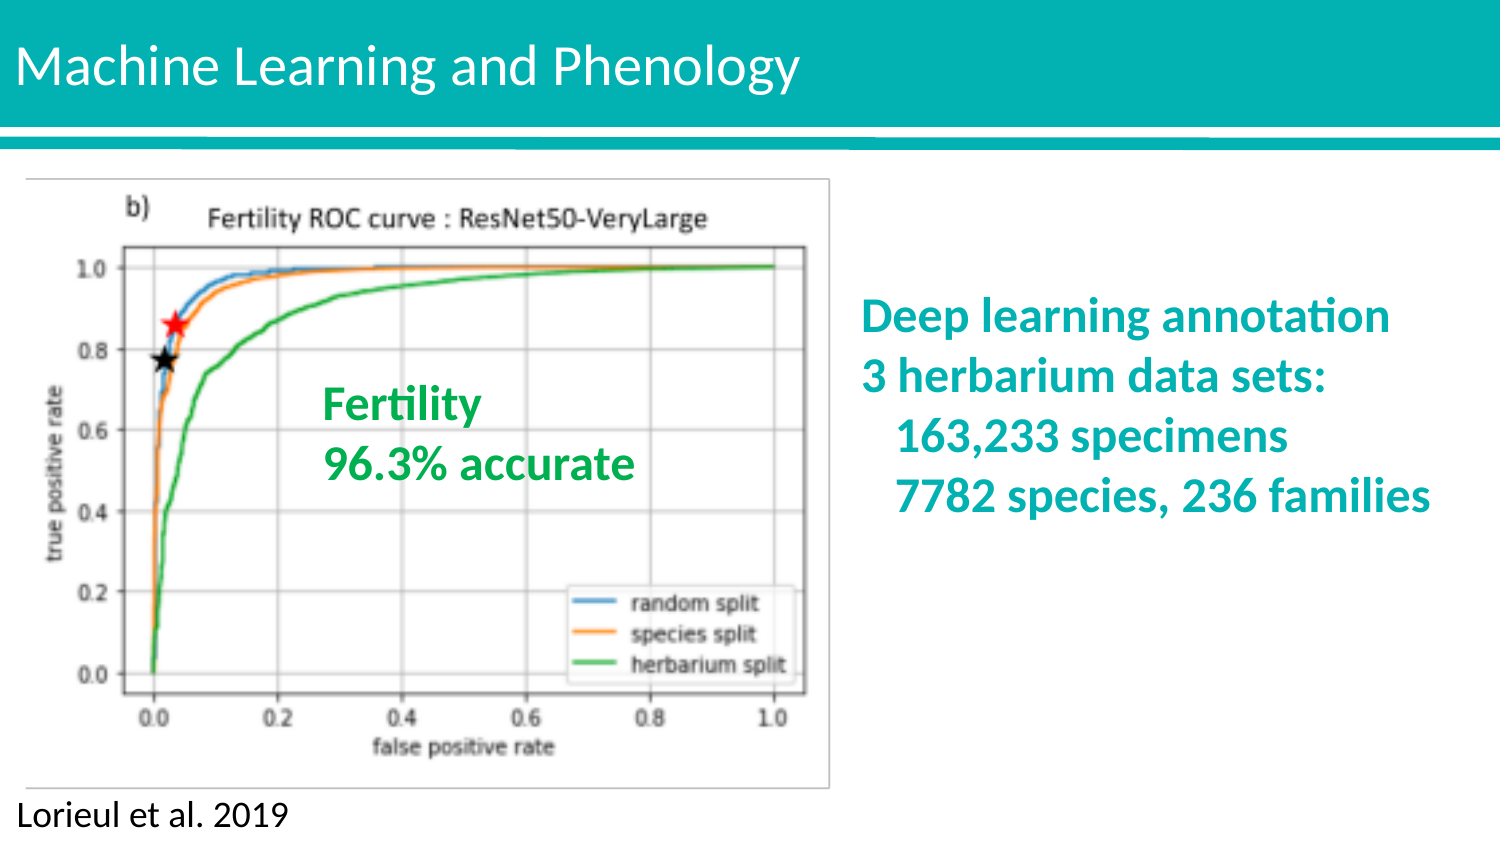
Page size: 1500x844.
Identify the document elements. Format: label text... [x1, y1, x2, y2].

text_box Lorieul et al. 2019 [1, 783, 305, 843]
text_box Machine Learning and Phenology [0, 27, 1099, 124]
picture [25, 144, 856, 828]
text_box Deep learning annotation 3 herbarium data sets: 163,233 specimens 7782 species, 236 families [856, 274, 1447, 530]
text_box [0, 0, 1500, 127]
picture [25, 123, 856, 142]
